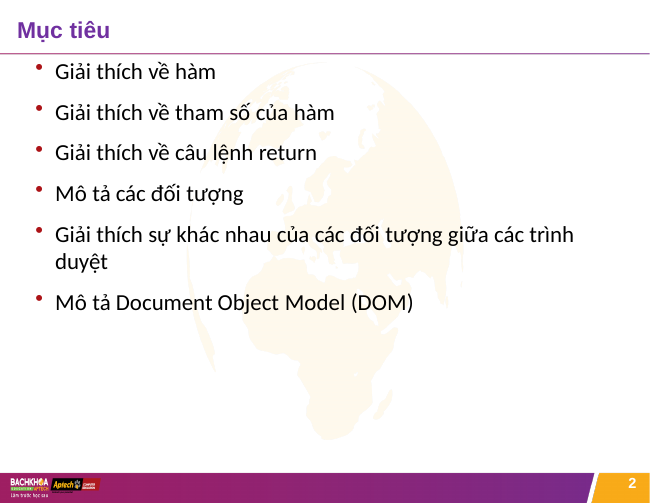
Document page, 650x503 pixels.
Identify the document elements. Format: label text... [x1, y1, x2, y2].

picture [0, 0, 650, 503]
text_box Giải thích về hàm Giải thích về tham số của hàm Giải thích về câu lệnh return Mô tả các đối tượng Giải thích sự khác nhau của các đối tượng giữa các trình duyệt Mô tả Document Object Model (DOM) [34, 42, 601, 315]
slide_number 2 [617, 340, 646, 503]
title Mục tiêu [16, 0, 577, 71]
